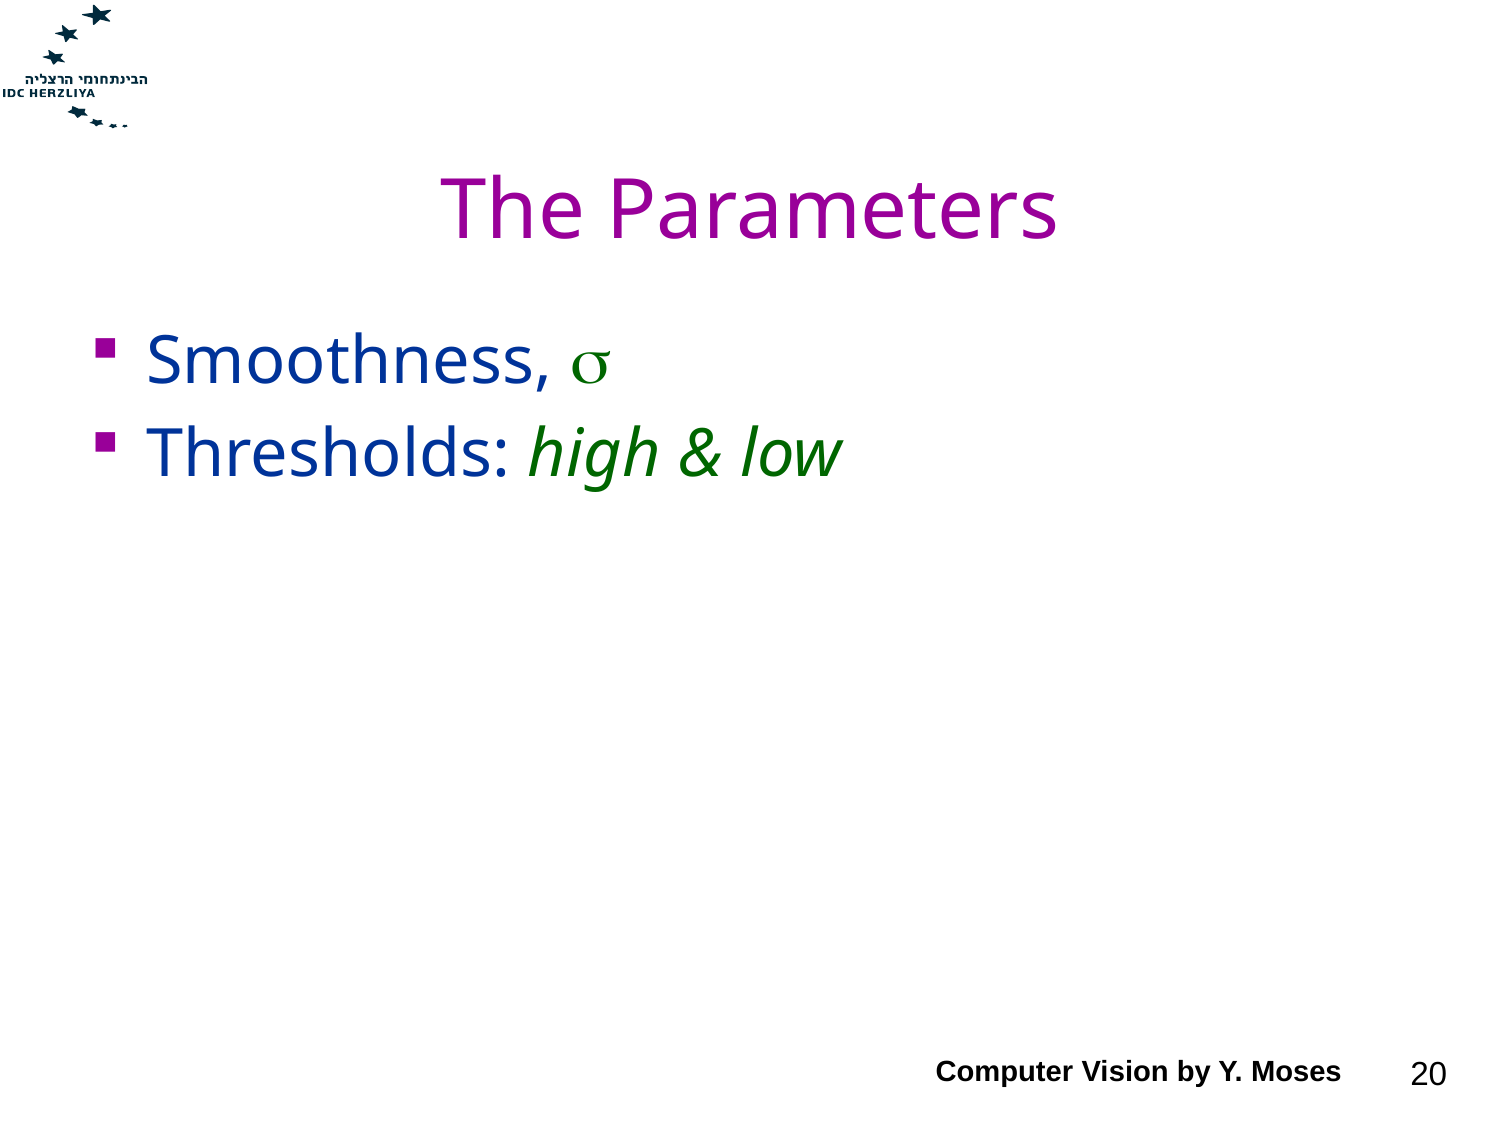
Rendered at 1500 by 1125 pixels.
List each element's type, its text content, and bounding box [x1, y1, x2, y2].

footer Computer Vision by Y. Moses [901, 1019, 1377, 1096]
slide_number 20 [1149, 1024, 1463, 1101]
list Smoothness,  Thresholds: high & low [75, 309, 1417, 994]
title The Parameters [112, 75, 1388, 263]
picture [0, 0, 150, 134]
